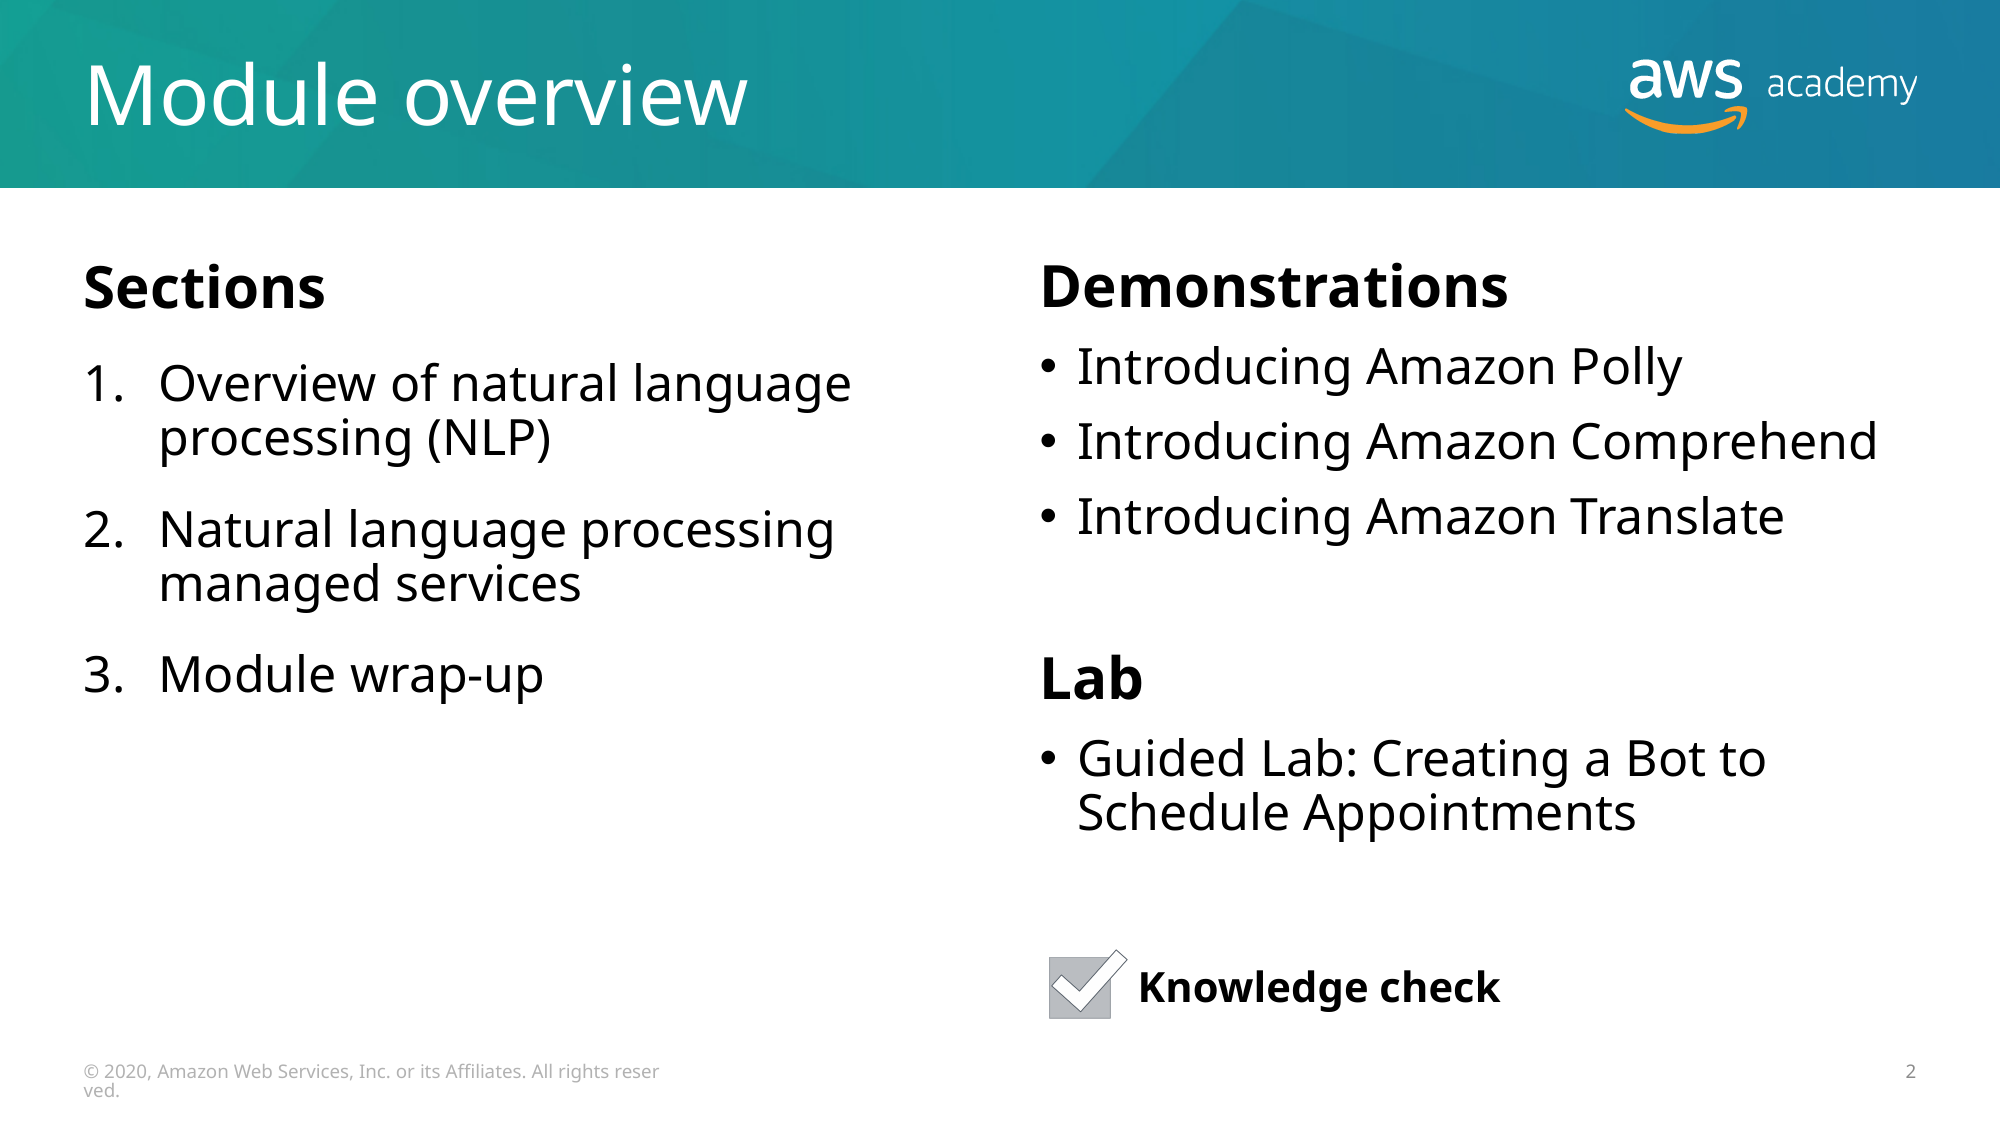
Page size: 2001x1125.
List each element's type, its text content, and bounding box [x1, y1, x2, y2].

picture [0, 0, 2000, 188]
slide_number 2 [1481, 1042, 1932, 1103]
list Sections Overview of natural language processing (NLP) Natural language processing managed services Module wrap-up [68, 250, 972, 1014]
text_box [1043, 940, 1509, 1028]
footer © 2020, Amazon Web Services, Inc. or its Affiliates. All rights reserved. [68, 1042, 682, 1103]
title Module overview [68, 59, 1551, 138]
list Demonstrations Introducing Amazon Polly Introducing Amazon Comprehend Introducing Amazon Translate Lab Guided Lab: Creating a Bot to Schedule Appointments [1024, 250, 1928, 1013]
